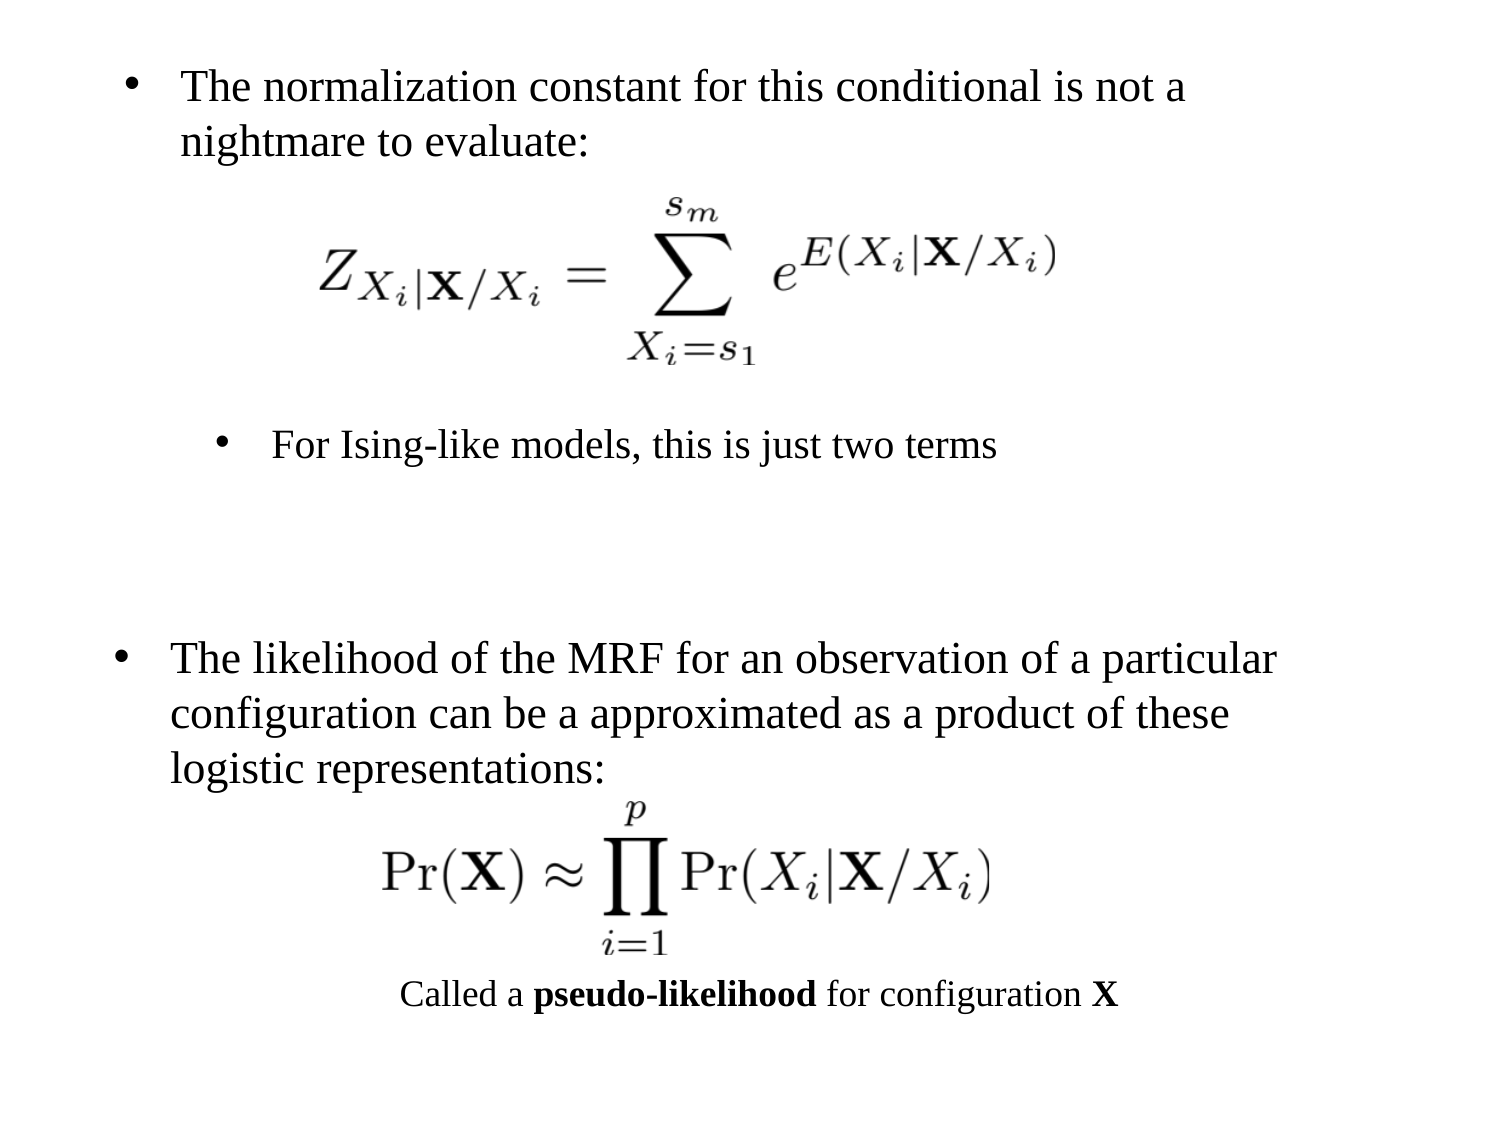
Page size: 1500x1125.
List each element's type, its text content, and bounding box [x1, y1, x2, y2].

text_box Called a pseudo-likelihood for configuration X [384, 961, 1134, 1022]
text_box For Ising-like models, this is just two terms [200, 408, 1137, 494]
text_box The normalization constant for this conditional is not a nightmare to evaluate: [109, 48, 1389, 189]
picture [319, 196, 1056, 365]
picture [381, 801, 990, 955]
text_box The likelihood of the MRF for an observation of a particular configuration can be a approximated as a product of these logistic representations: [98, 620, 1379, 813]
